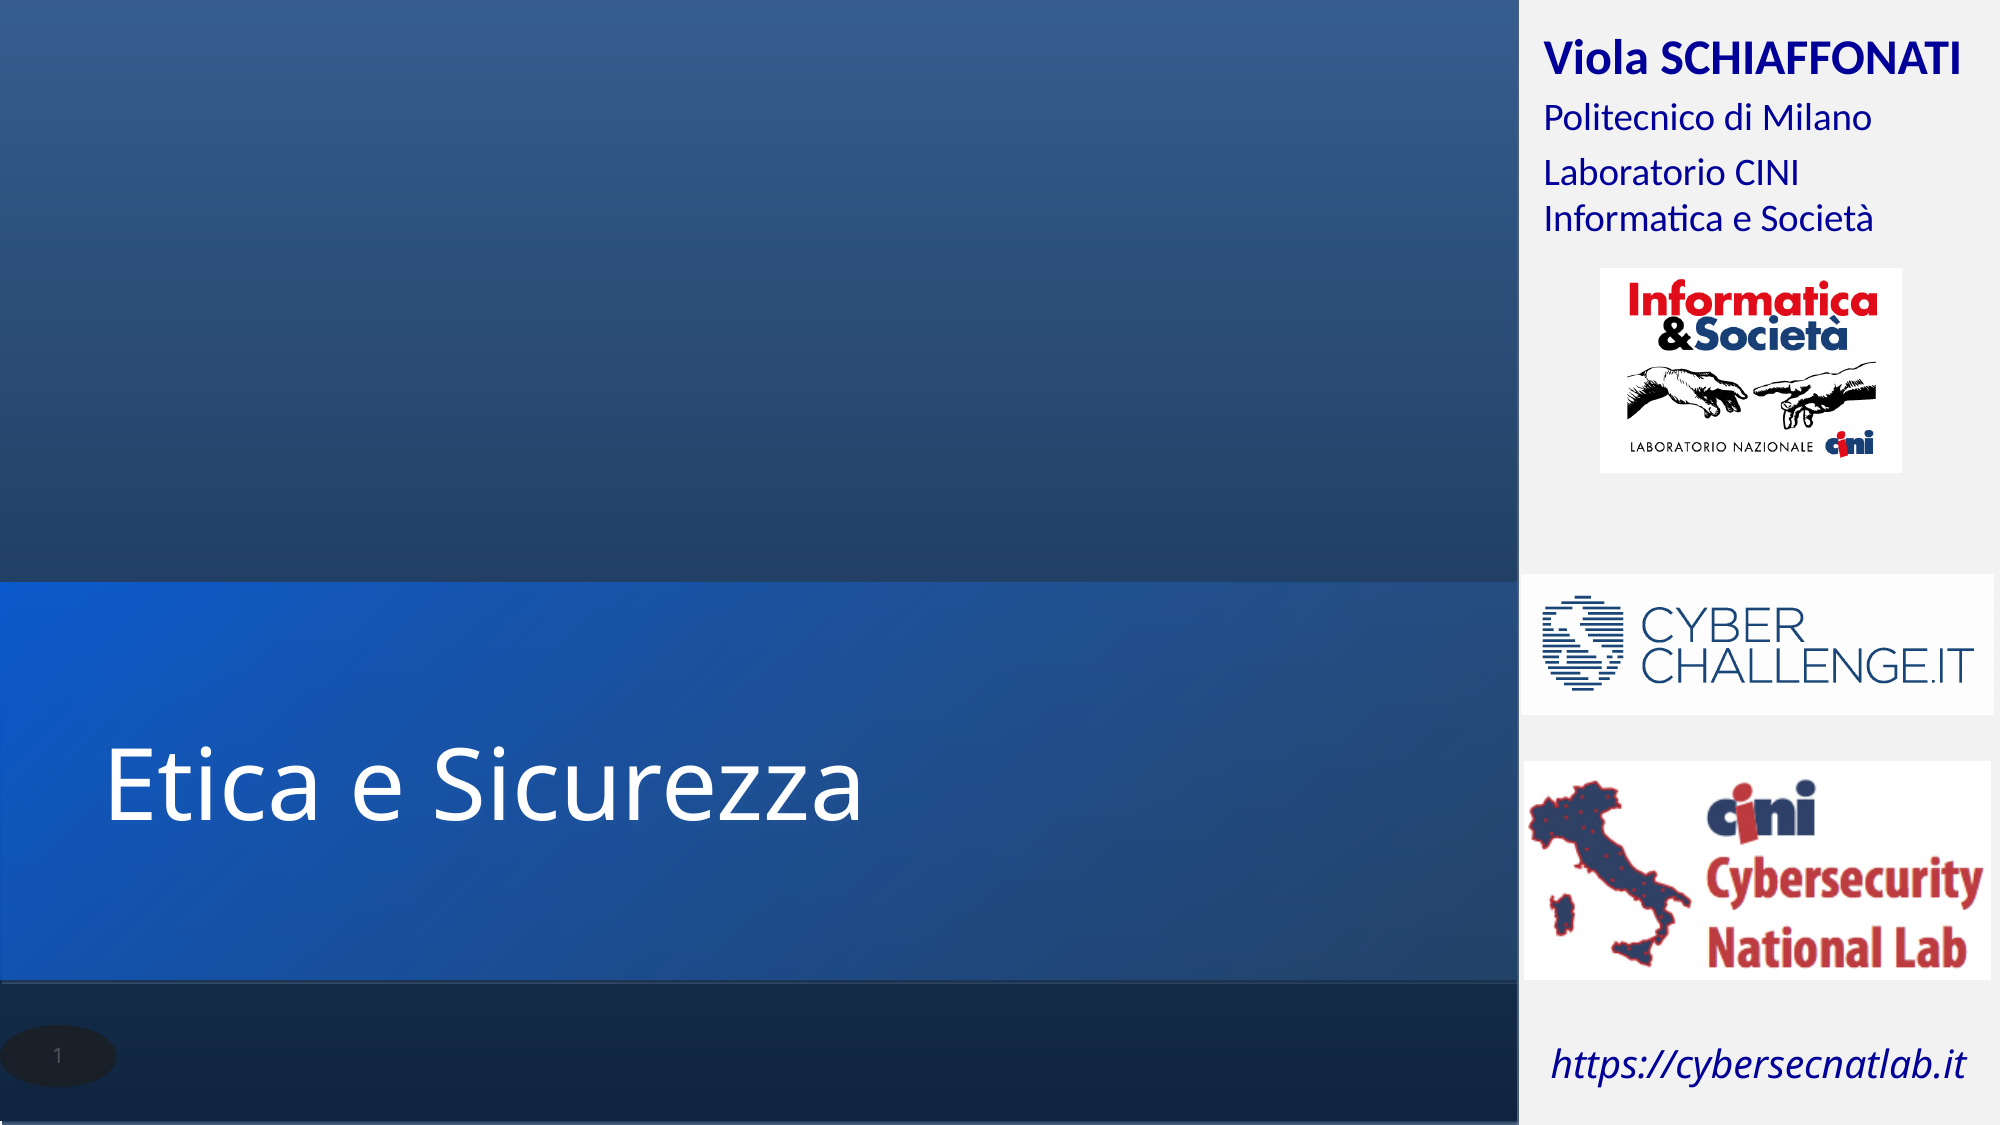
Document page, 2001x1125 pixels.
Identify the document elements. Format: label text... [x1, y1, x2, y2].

picture [1521, 574, 1994, 715]
text_box Etica e Sicurezza [0, 582, 1517, 980]
text_box [0, 0, 1517, 582]
slide_number 1 [0, 1024, 117, 1088]
picture [1599, 268, 1903, 473]
text_box https://cybersecnatlab.it [1516, 1029, 2000, 1096]
text_box [0, 980, 1517, 1121]
picture [1524, 761, 1991, 981]
text_box Viola SCHIAFFONATI Politecnico di Milano Laboratorio CINI Informatica e Società [1523, 14, 1991, 330]
